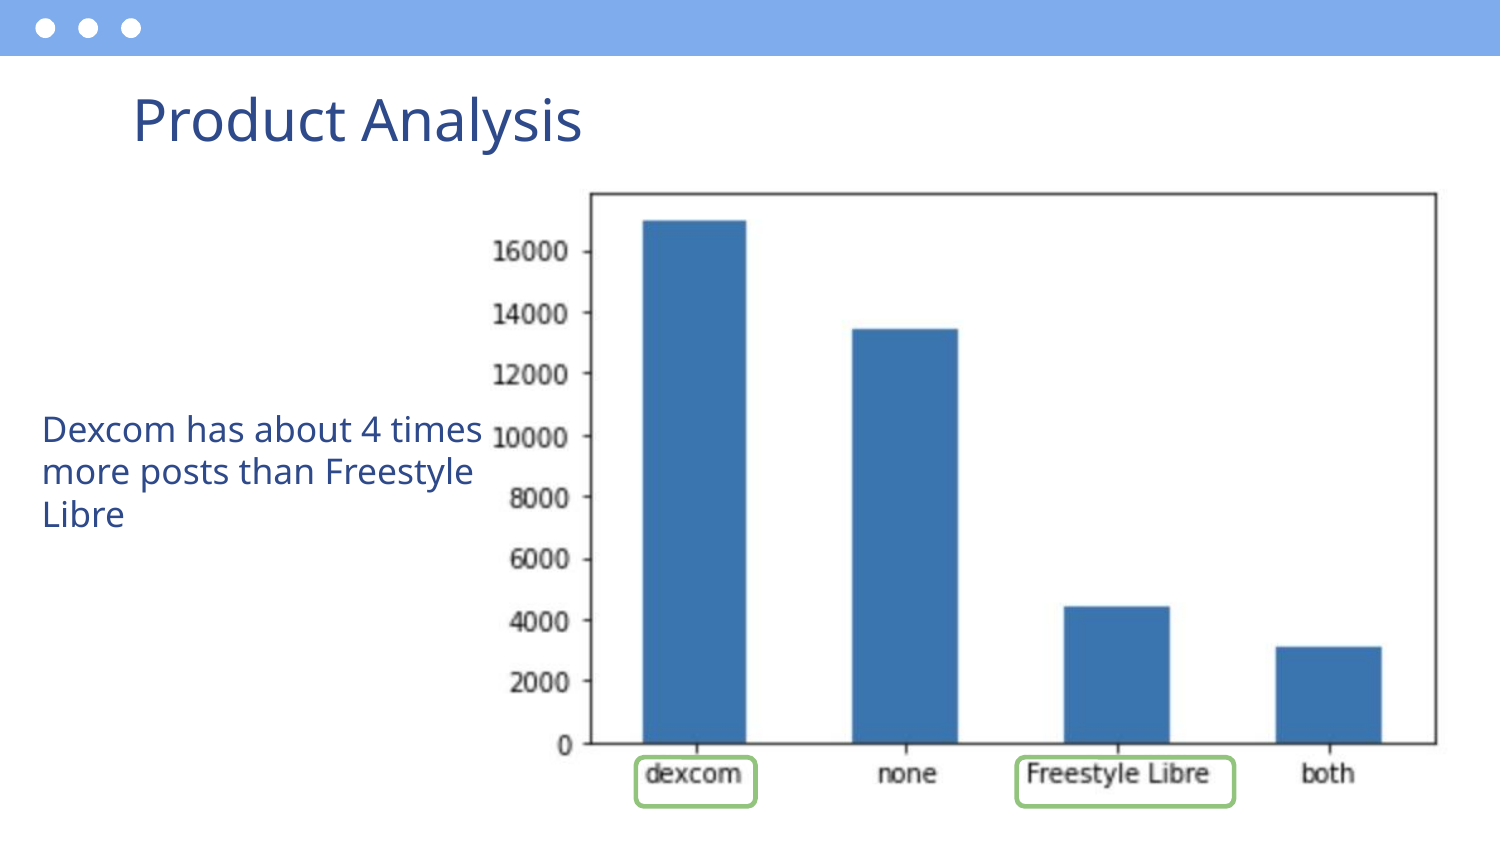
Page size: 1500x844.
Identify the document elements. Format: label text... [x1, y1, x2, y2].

picture [479, 179, 1460, 807]
text_box Dexcom has about 4 times more posts than Freestyle Libre [26, 391, 474, 550]
title Product Analysis [117, 68, 1383, 145]
